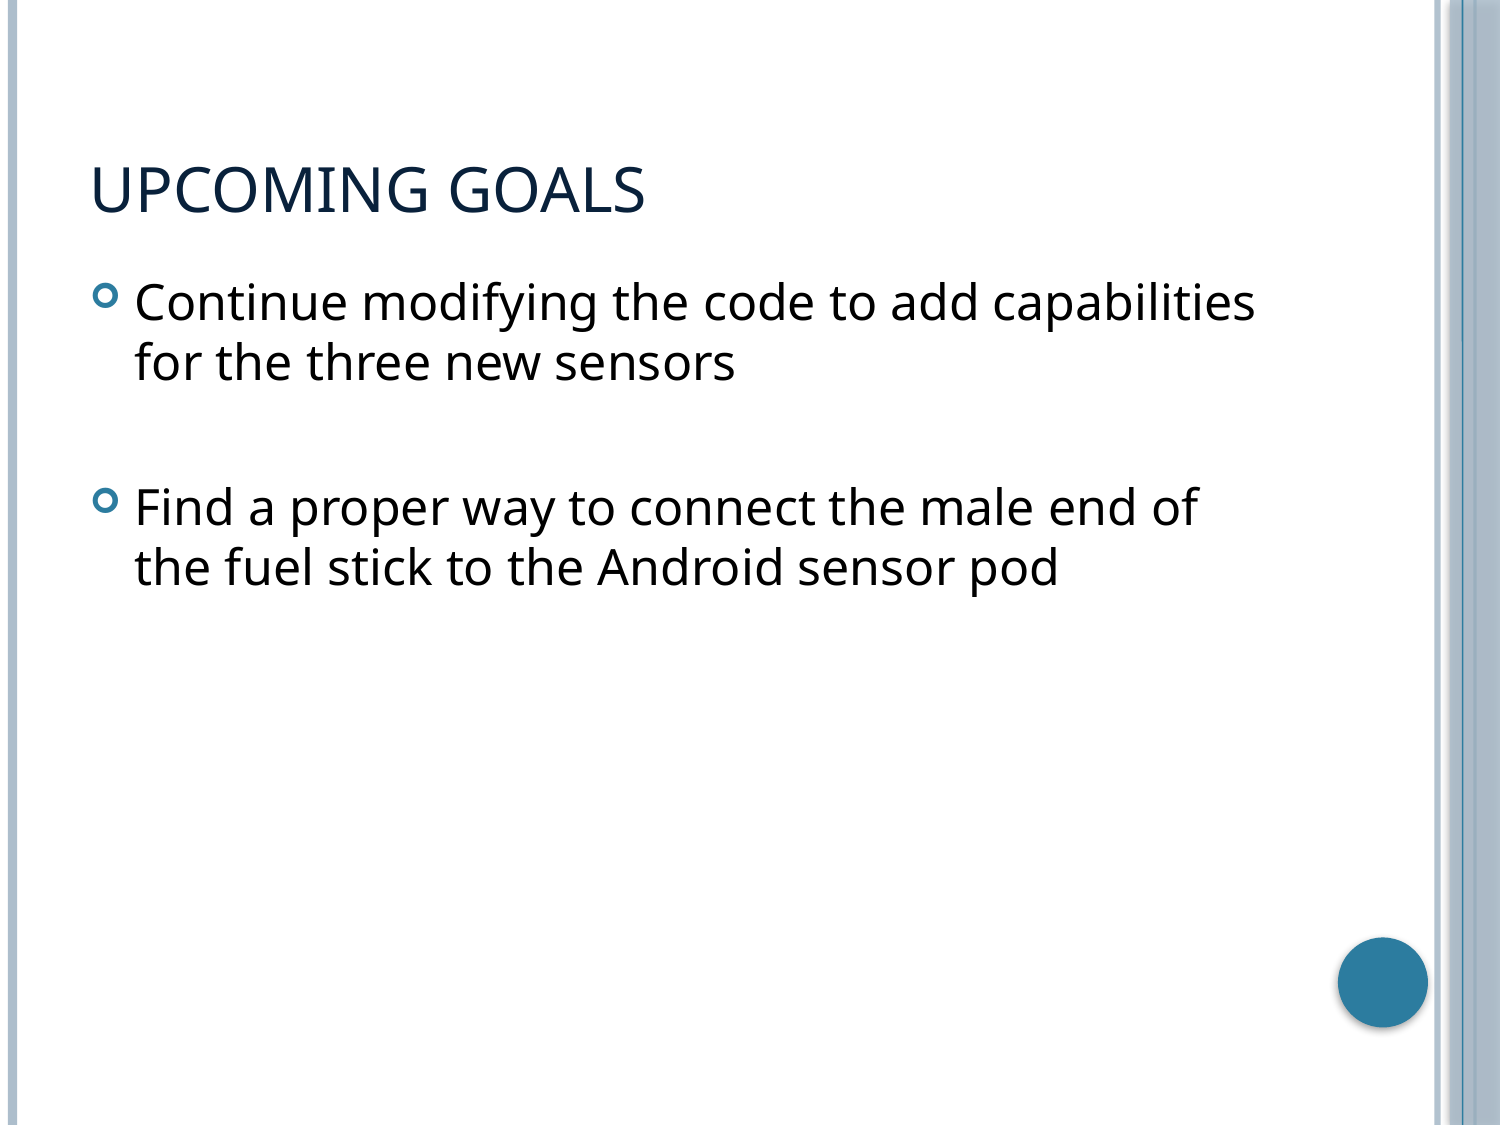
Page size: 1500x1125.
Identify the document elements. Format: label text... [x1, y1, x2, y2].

list Continue modifying the code to add capabilities for the three new sensors Find a proper way to connect the male end of the fuel stick to the Android sensor pod [75, 262, 1300, 1062]
title Upcoming Goals [75, 45, 1300, 233]
